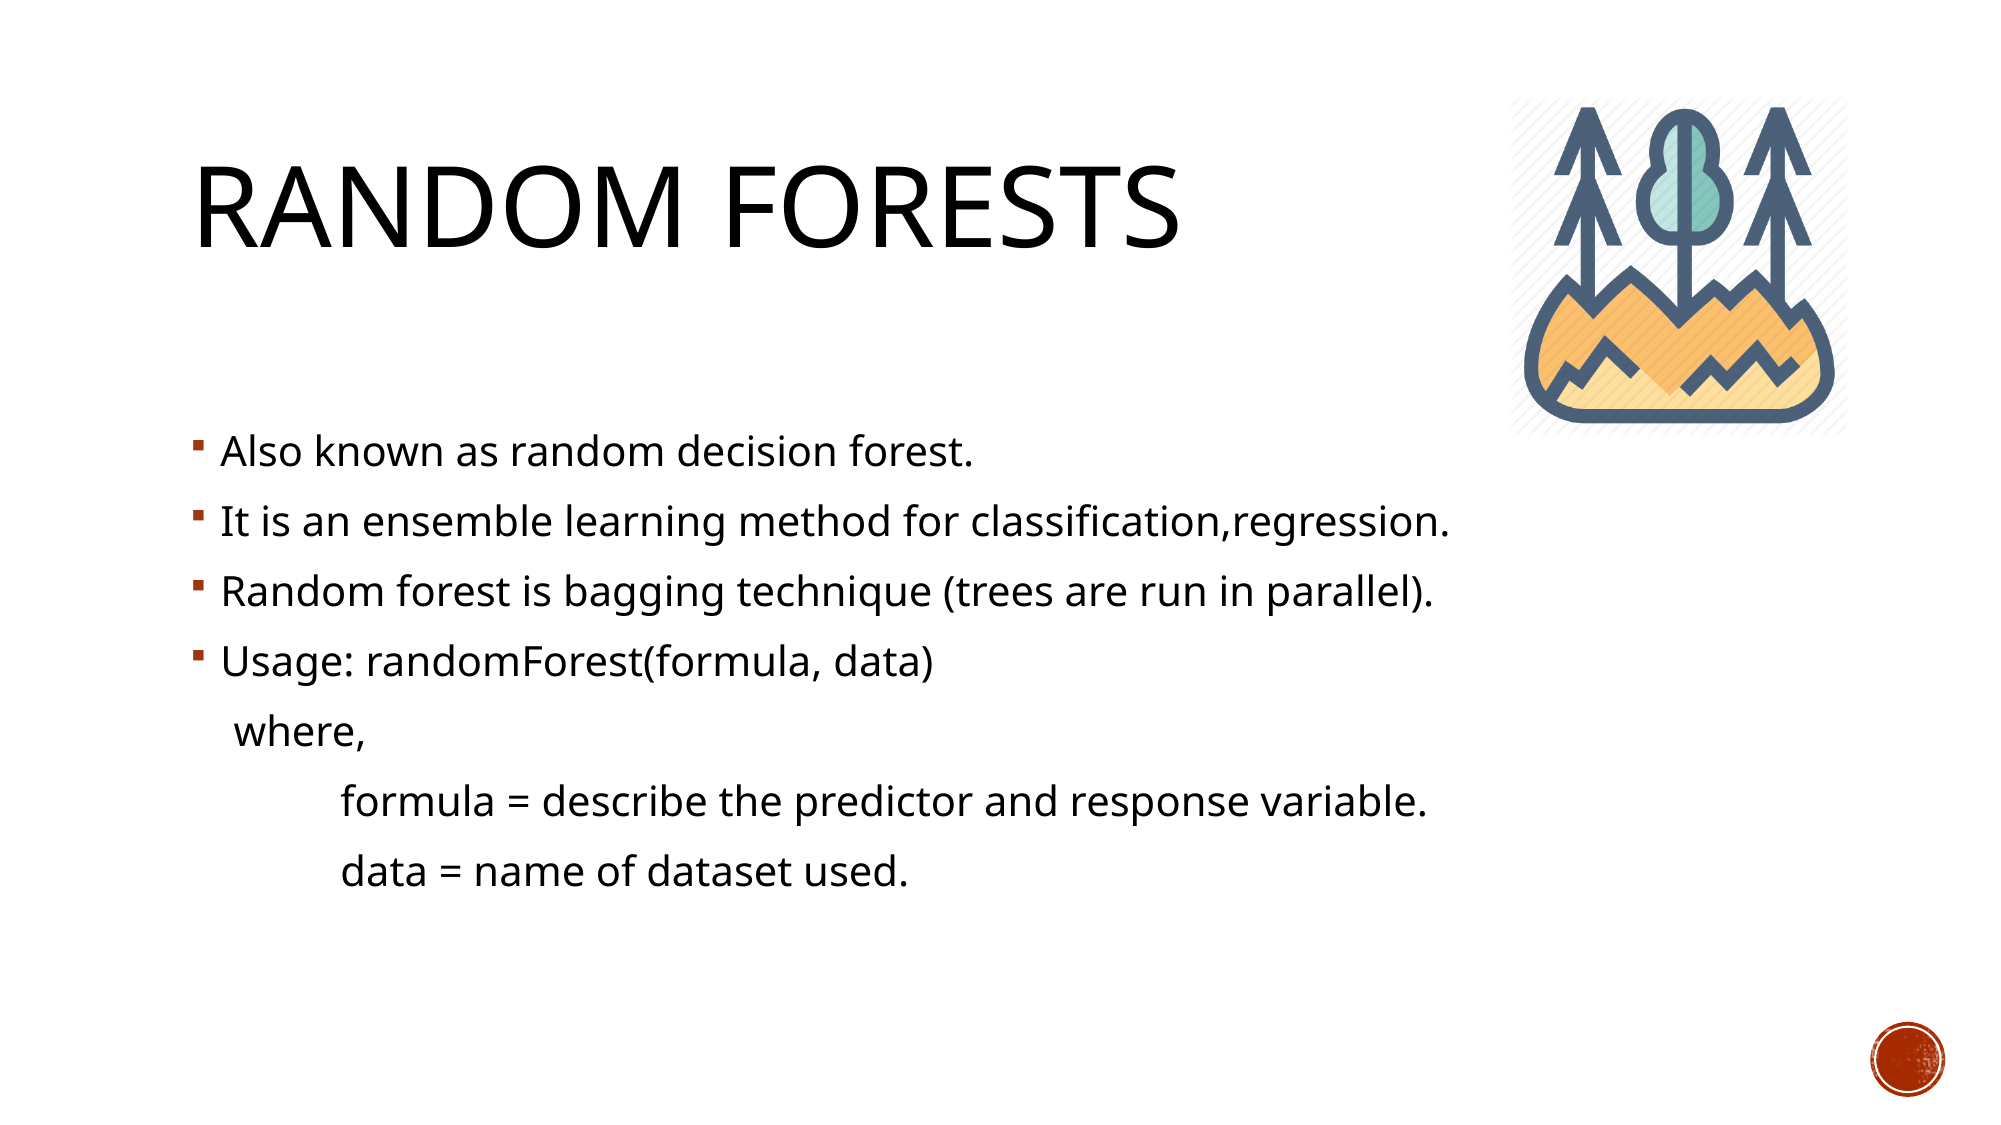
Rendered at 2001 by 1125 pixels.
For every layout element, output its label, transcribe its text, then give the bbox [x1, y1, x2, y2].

title Random forests [175, 79, 1826, 344]
list Also known as random decision forest. It is an ensemble learning method for classification,regression. Random forest is bagging technique (trees are run in parallel). Usage: randomForest(formula, data) where, formula = describe the predictor and response variable. data = name of dataset used. [175, 348, 1826, 1013]
picture [1508, 95, 1850, 437]
